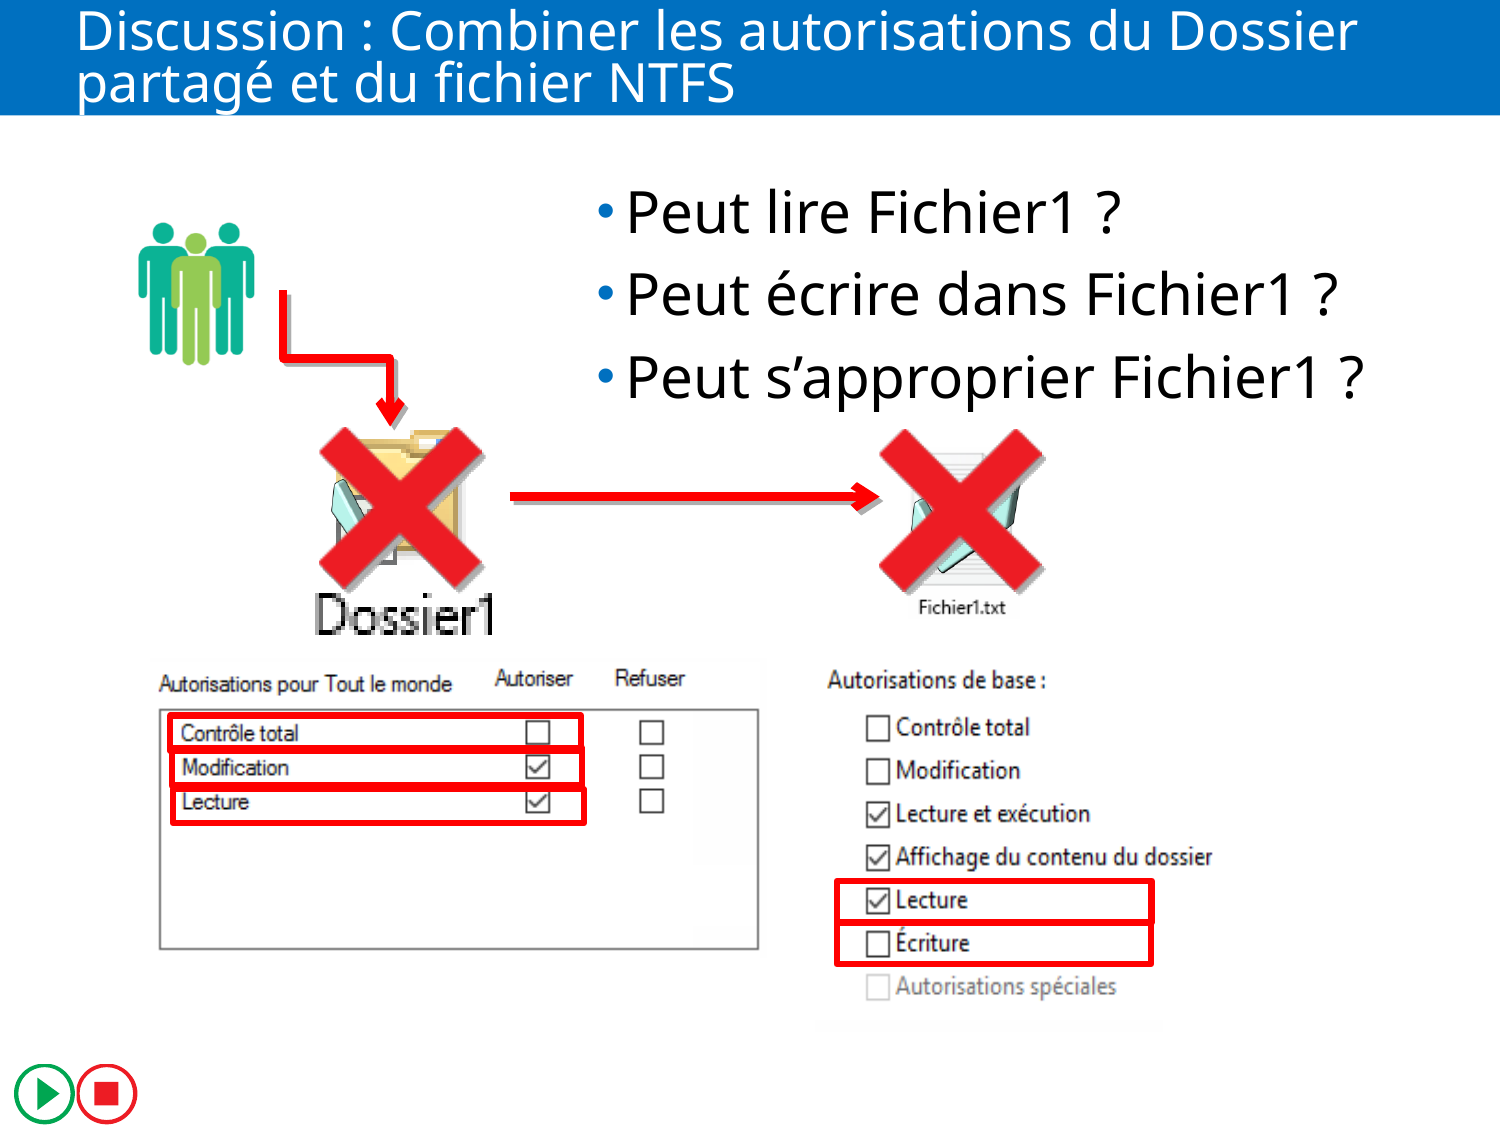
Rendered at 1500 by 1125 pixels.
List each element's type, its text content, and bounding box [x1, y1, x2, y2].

picture [311, 426, 498, 640]
picture [879, 429, 1042, 619]
picture [150, 658, 767, 959]
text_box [283, 418, 405, 427]
title Discussion : Combiner les autorisations du Dossier partagé et du fichier NTFS [75, 0, 1456, 122]
picture [13, 1063, 138, 1125]
text_box Peut lire Fichier1 ? Peut écrire dans Fichier1 ? Peut s’approprier Fichier1 ? [581, 167, 1413, 427]
picture [815, 656, 1229, 1033]
picture [127, 220, 267, 370]
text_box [283, 294, 405, 304]
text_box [268, 304, 405, 413]
